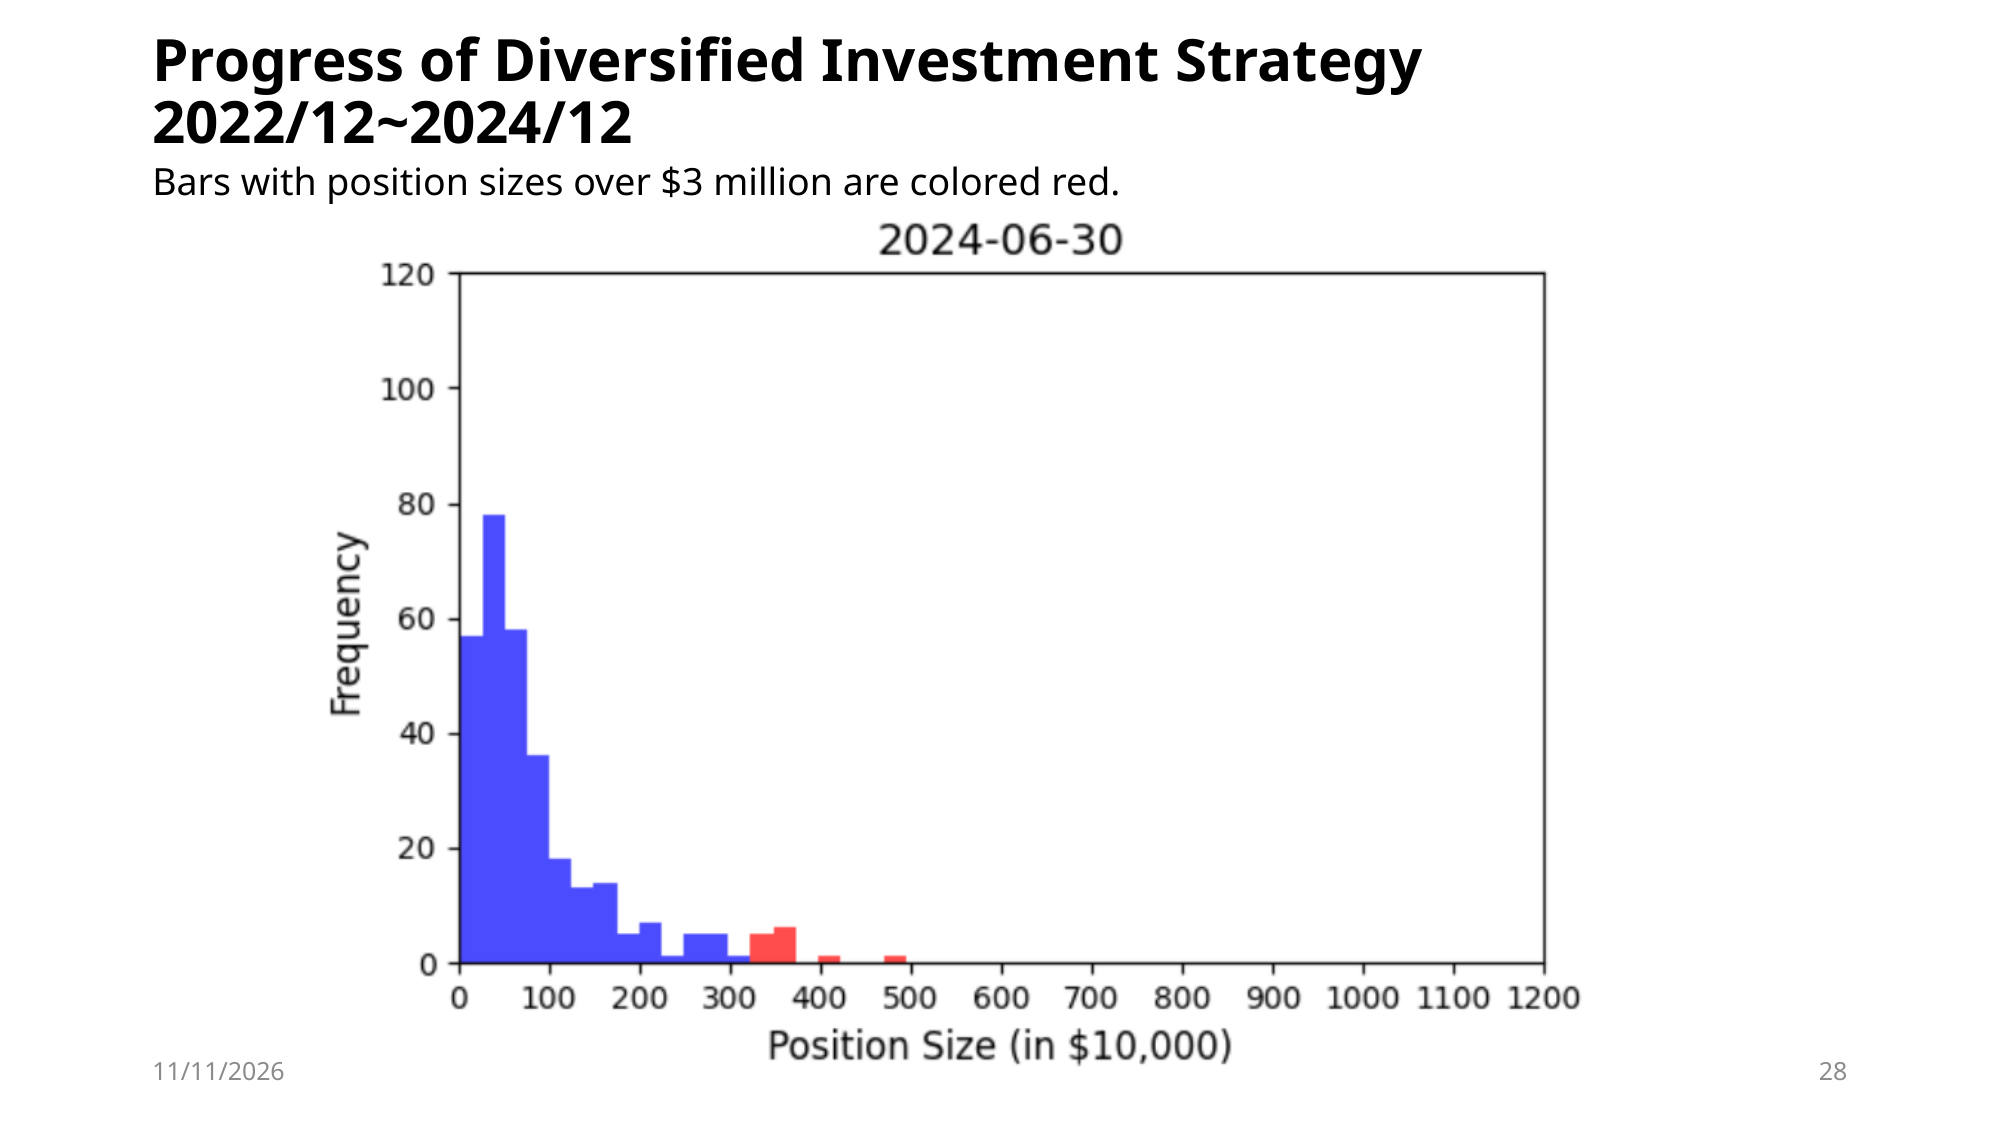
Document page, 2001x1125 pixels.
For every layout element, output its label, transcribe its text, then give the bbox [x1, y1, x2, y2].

picture [312, 215, 1598, 1076]
title Progress of Diversified Investment Strategy 2022/12~2024/12 [137, 22, 1863, 165]
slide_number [137, 1042, 588, 1103]
slide_number 28 [1412, 1042, 1863, 1103]
text_box Bars with position sizes over $3 million are colored red. [137, 150, 1138, 211]
